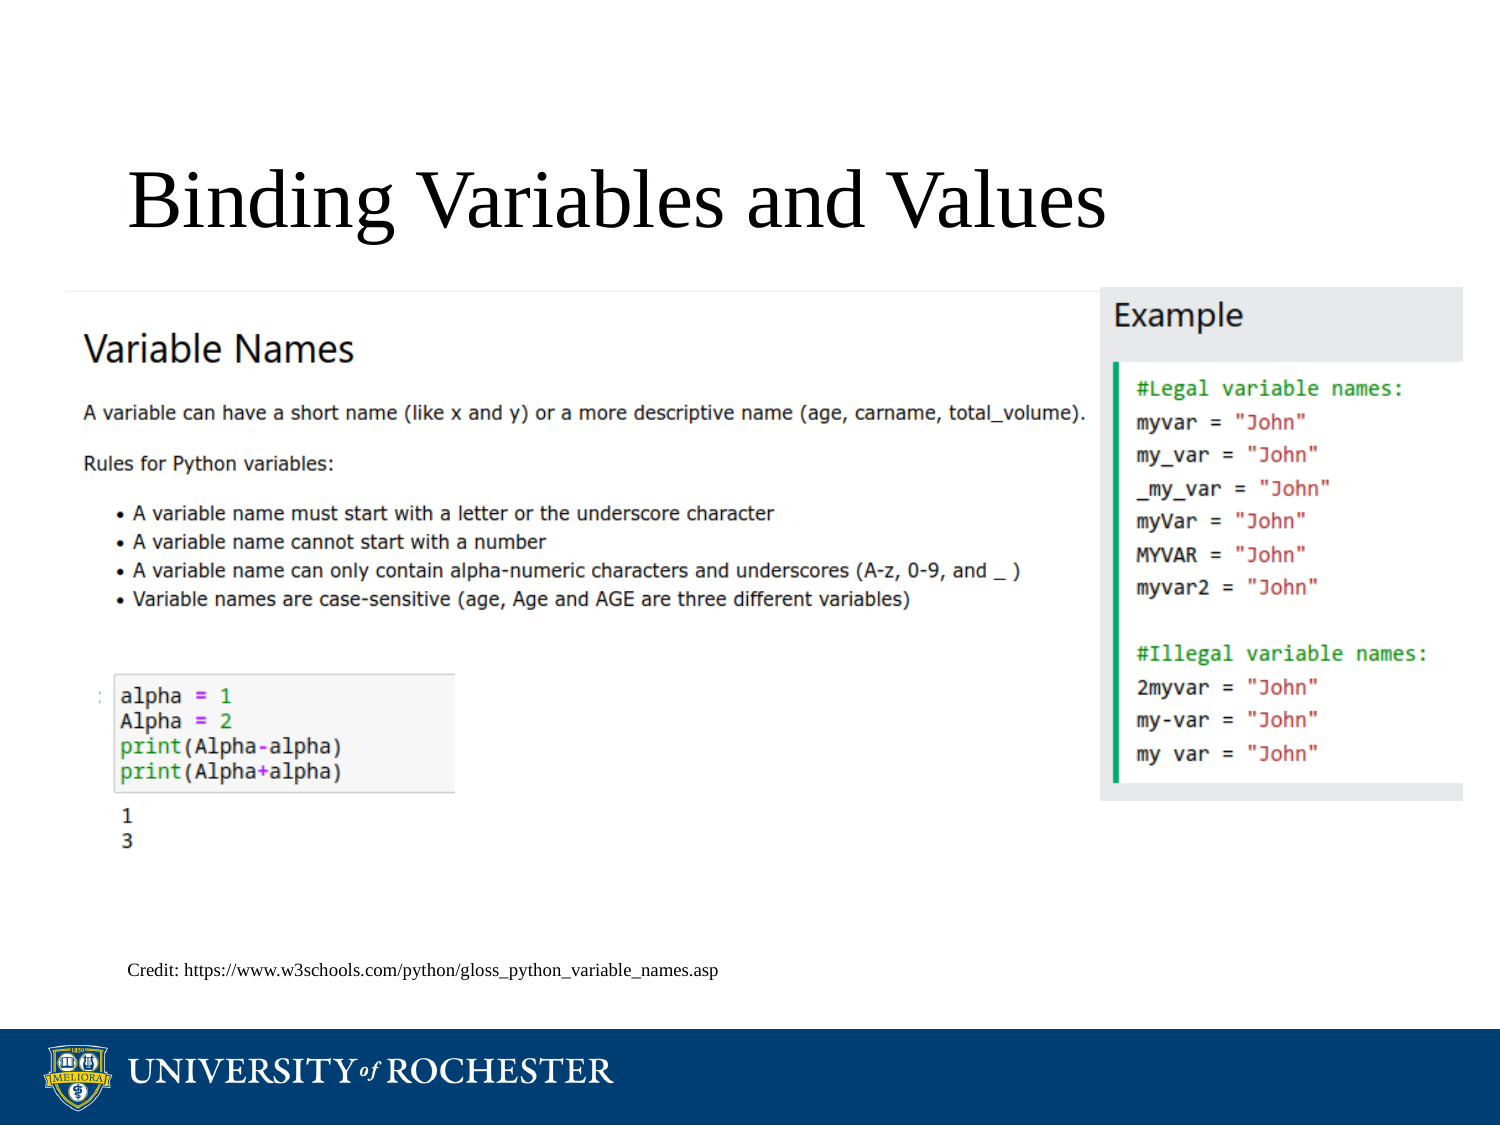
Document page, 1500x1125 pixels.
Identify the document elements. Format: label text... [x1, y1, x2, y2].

text_box Credit: https://www.w3schools.com/python/gloss_python_variable_names.asp [112, 950, 1388, 988]
picture [65, 287, 1463, 801]
picture [0, 1029, 1500, 1125]
picture [99, 662, 455, 869]
title Binding Variables and Values [112, 99, 1388, 287]
